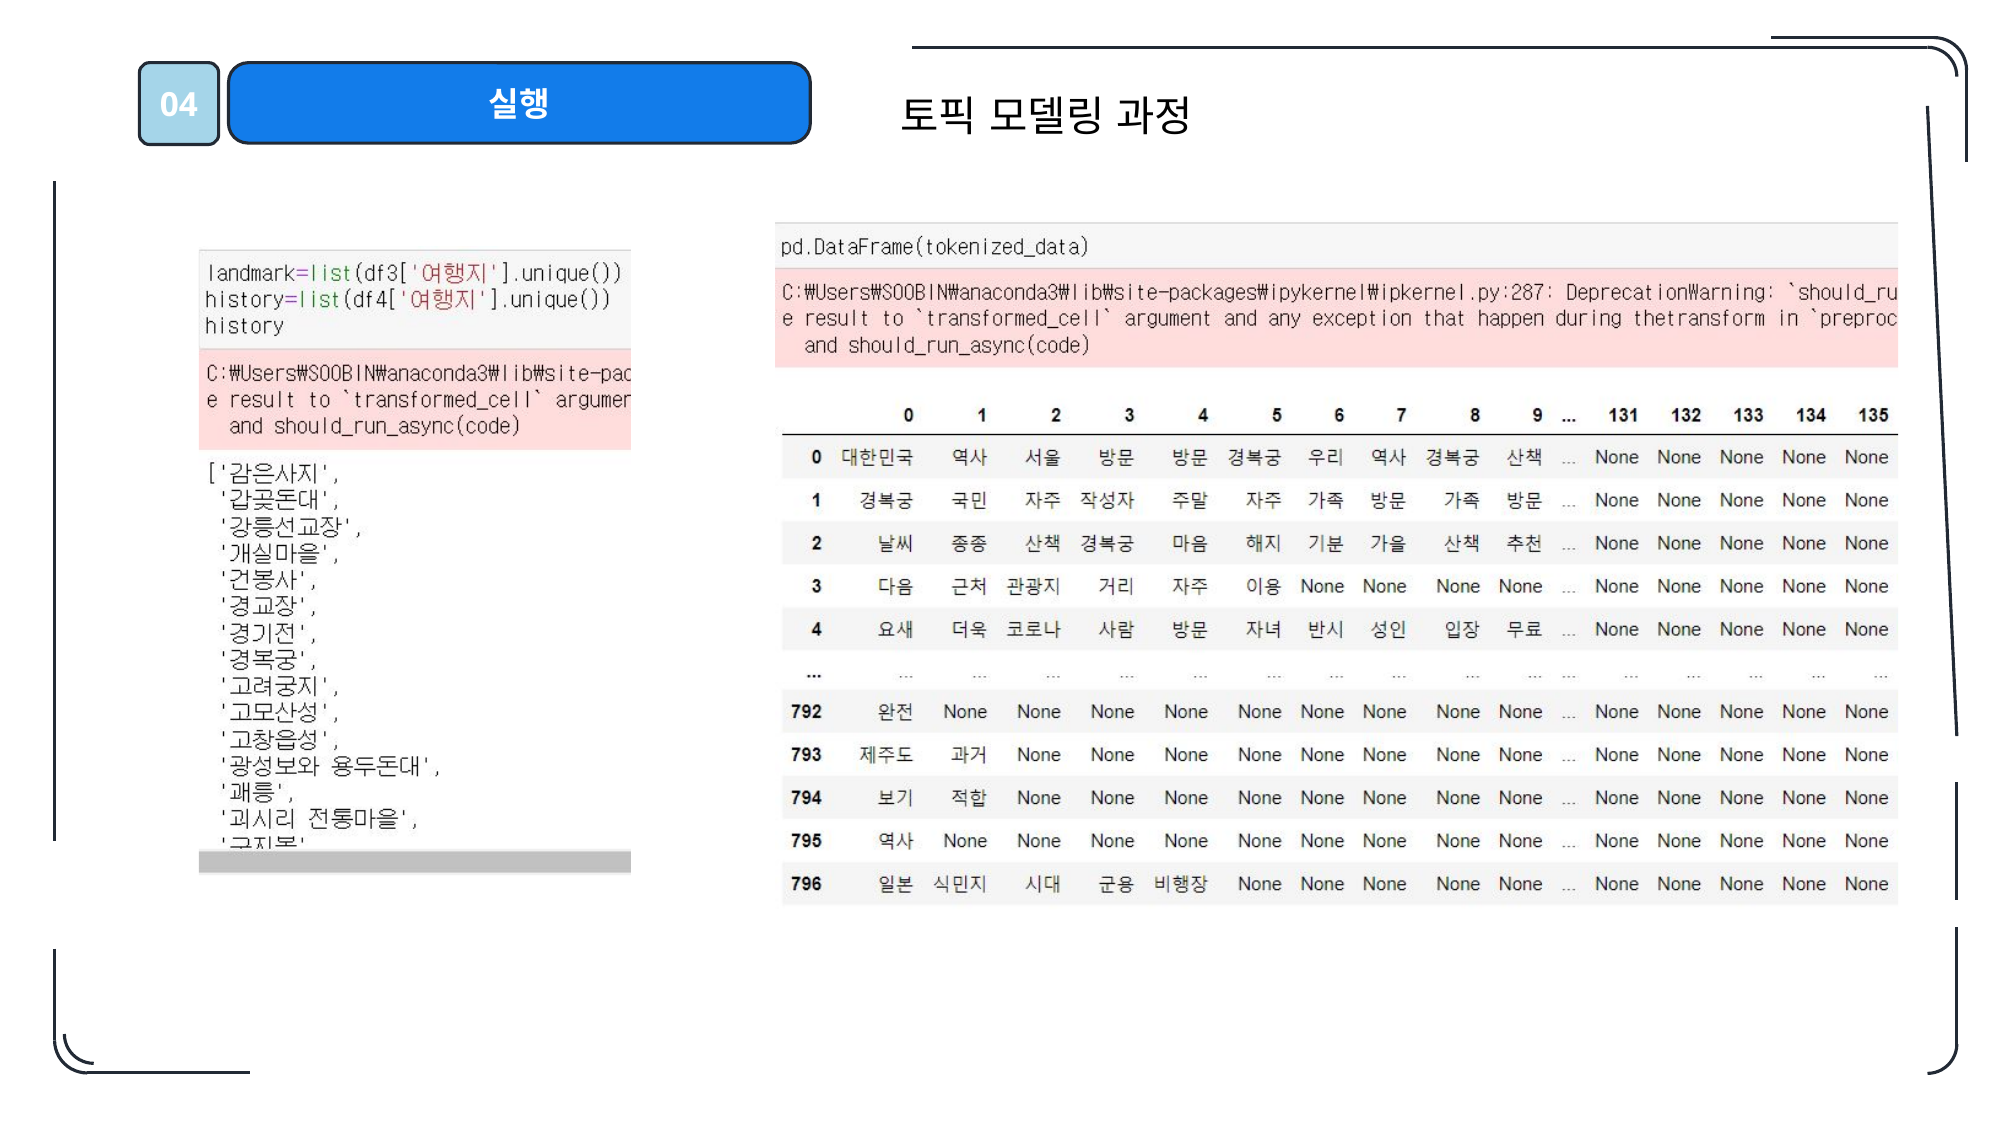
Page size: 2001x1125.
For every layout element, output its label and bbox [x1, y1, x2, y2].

picture [775, 220, 1899, 910]
picture [198, 246, 631, 879]
text_box [54, 37, 1967, 1074]
